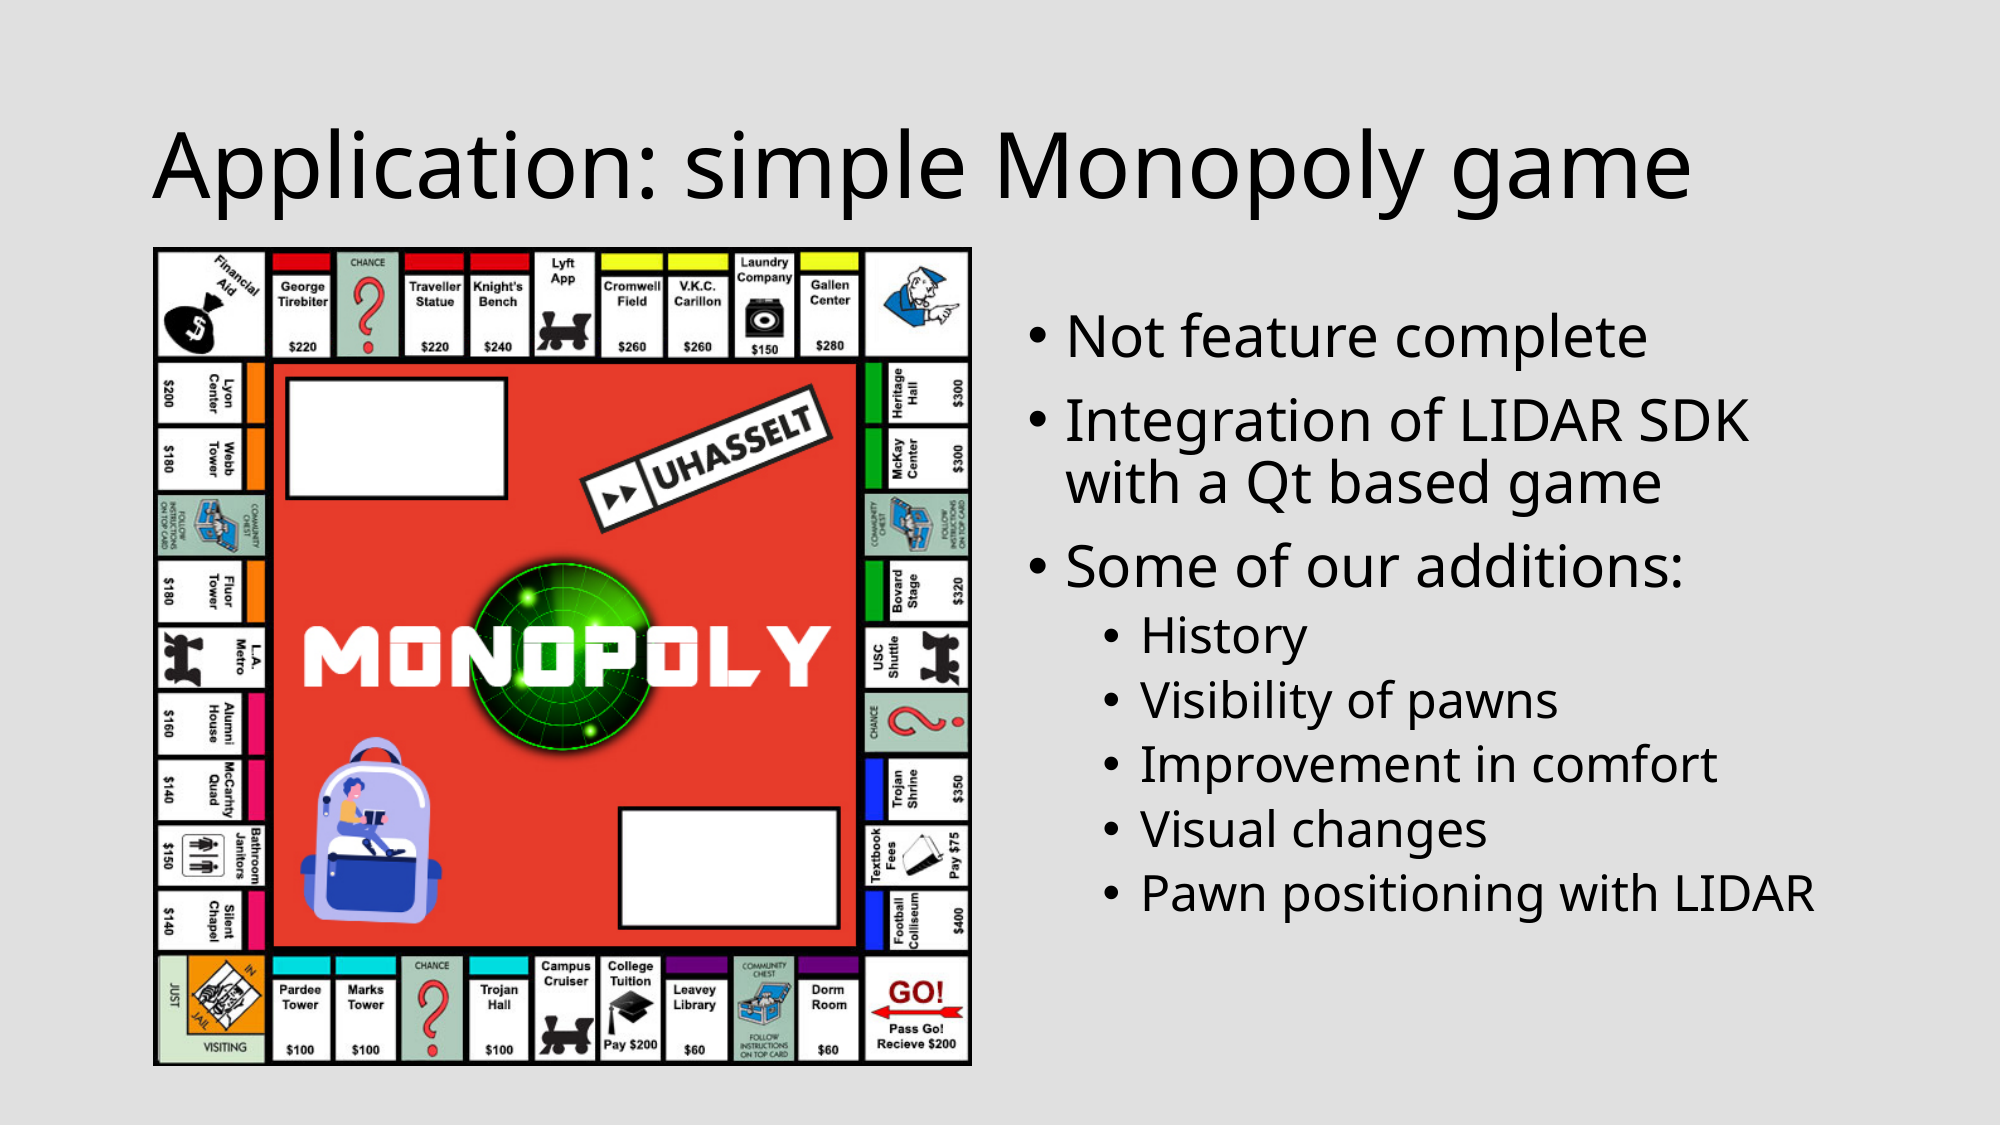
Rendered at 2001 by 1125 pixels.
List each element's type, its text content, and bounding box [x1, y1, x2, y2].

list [153, 247, 972, 1066]
title Application: simple Monopoly game [137, 59, 1863, 278]
list Not feature complete Integration of LIDAR SDK with a Qt based game Some of our additions: History Visibility of pawns Improvement in comfort Visual changes Pawn positioning with LIDAR [1012, 299, 1863, 1014]
